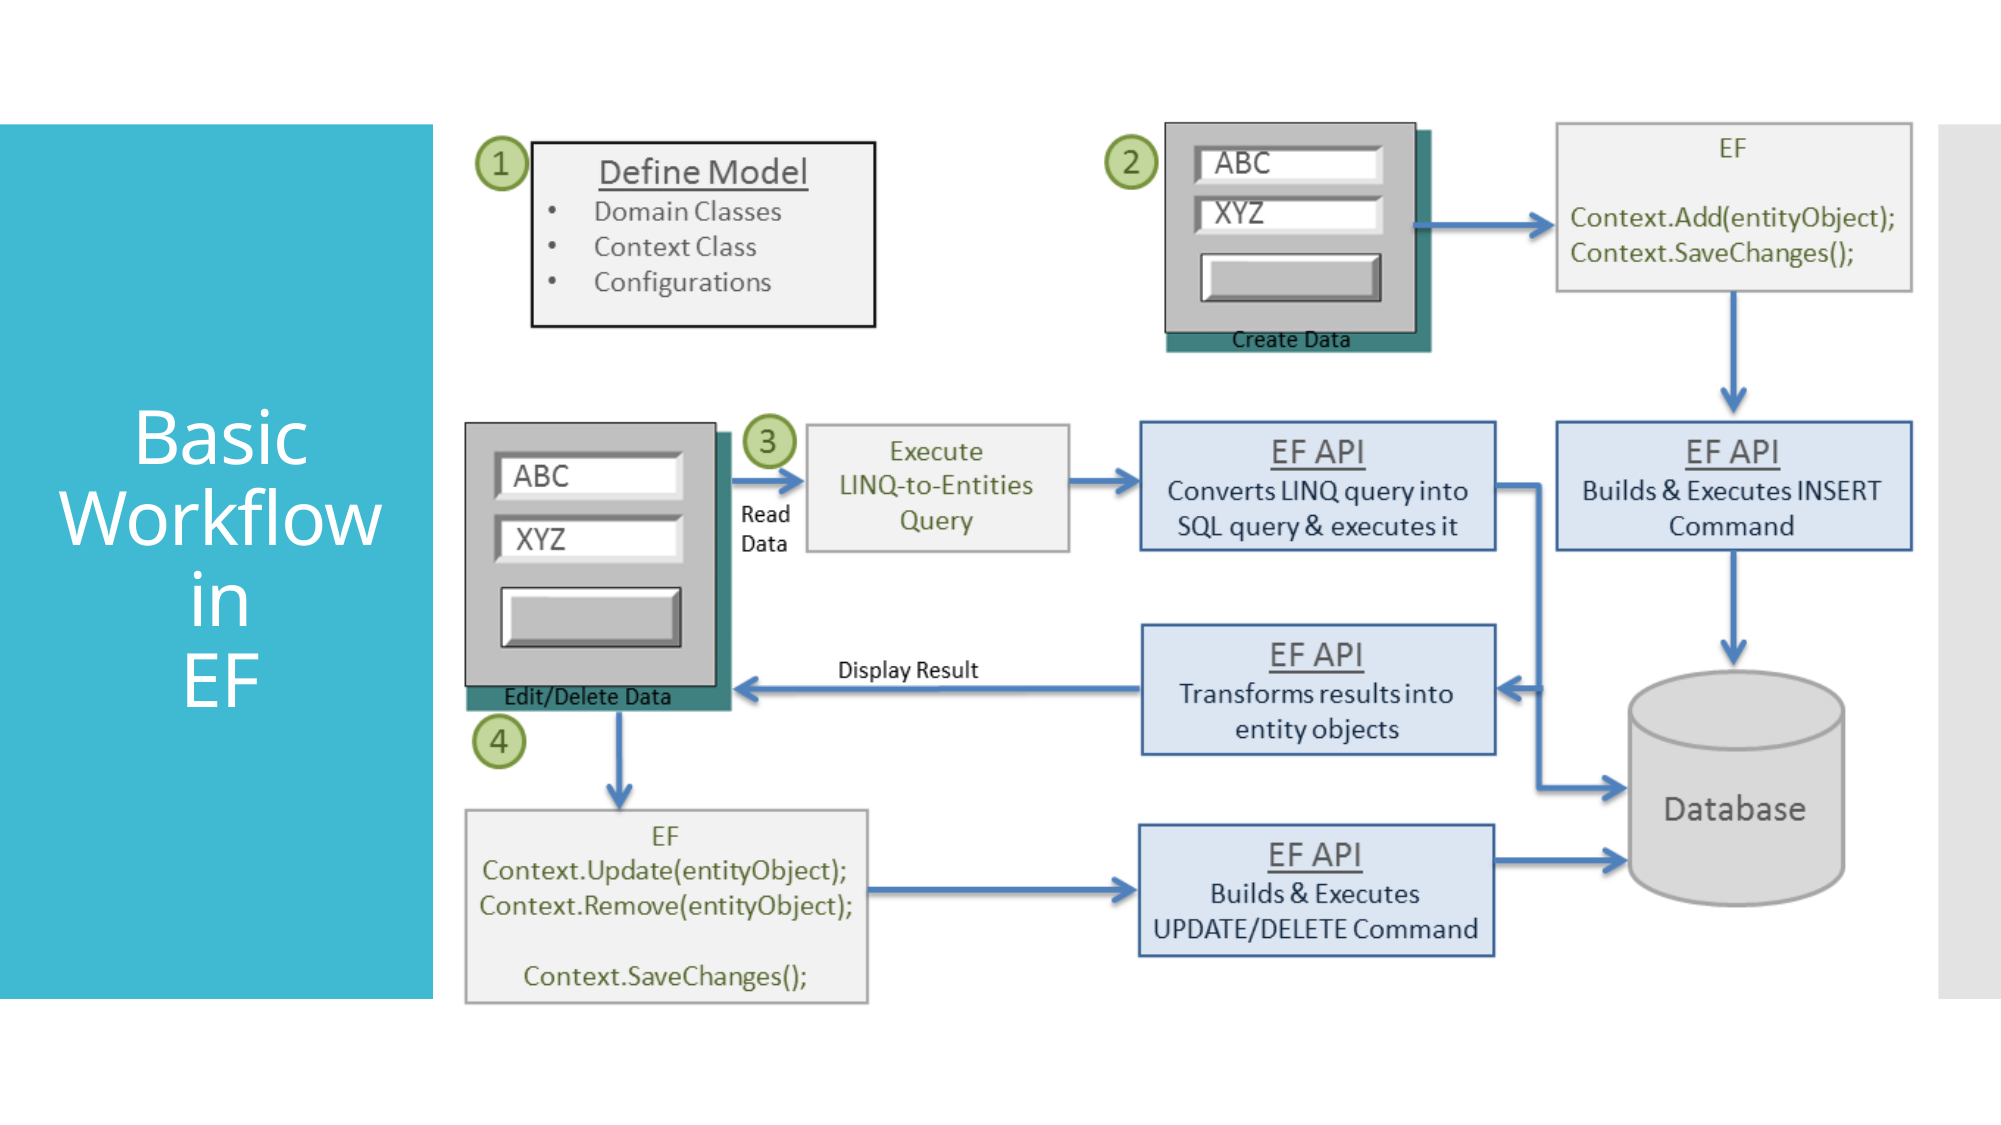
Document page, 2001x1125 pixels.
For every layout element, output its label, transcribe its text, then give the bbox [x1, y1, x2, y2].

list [456, 114, 1922, 1012]
title Basic Workflow in EF [19, 184, 422, 940]
